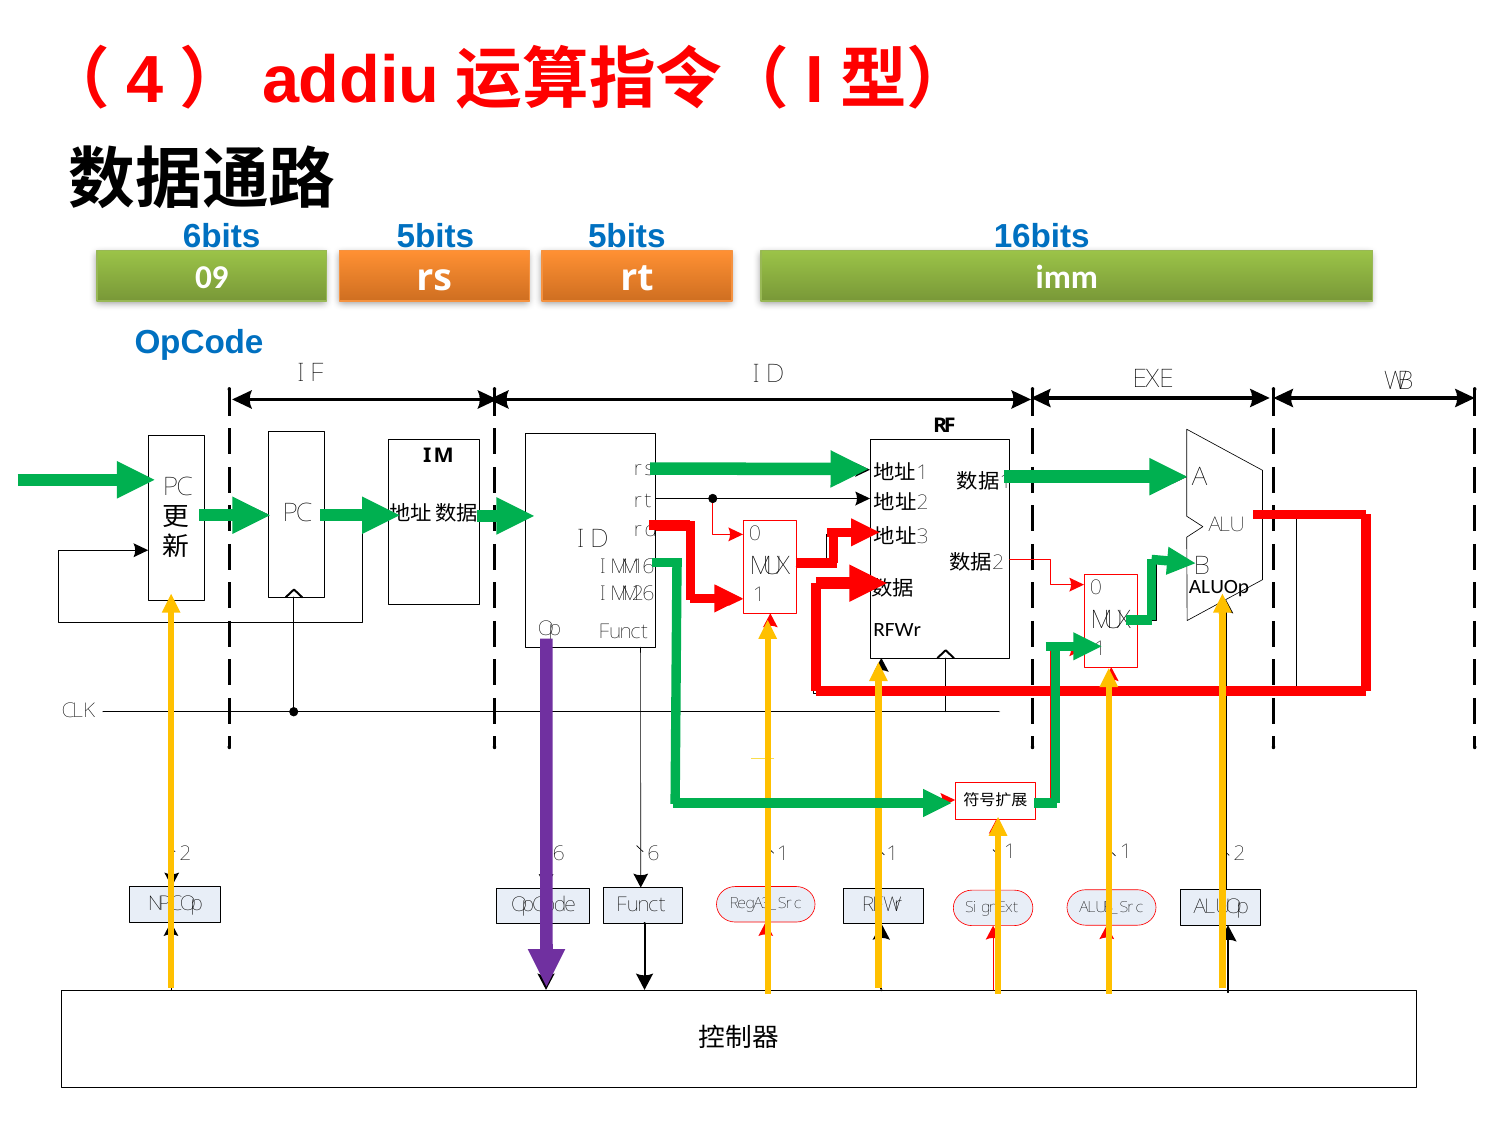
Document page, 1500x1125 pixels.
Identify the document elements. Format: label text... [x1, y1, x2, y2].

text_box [1125, 559, 1196, 621]
text_box 数据通路 [53, 128, 366, 224]
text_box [815, 514, 1367, 692]
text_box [1034, 646, 1102, 804]
title （4）addiu运算指令（I型） [28, 16, 1469, 137]
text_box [96, 206, 1373, 302]
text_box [651, 559, 952, 805]
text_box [649, 520, 743, 560]
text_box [1, 348, 1500, 1106]
text_box OpCode [100, 312, 298, 347]
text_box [795, 532, 880, 564]
